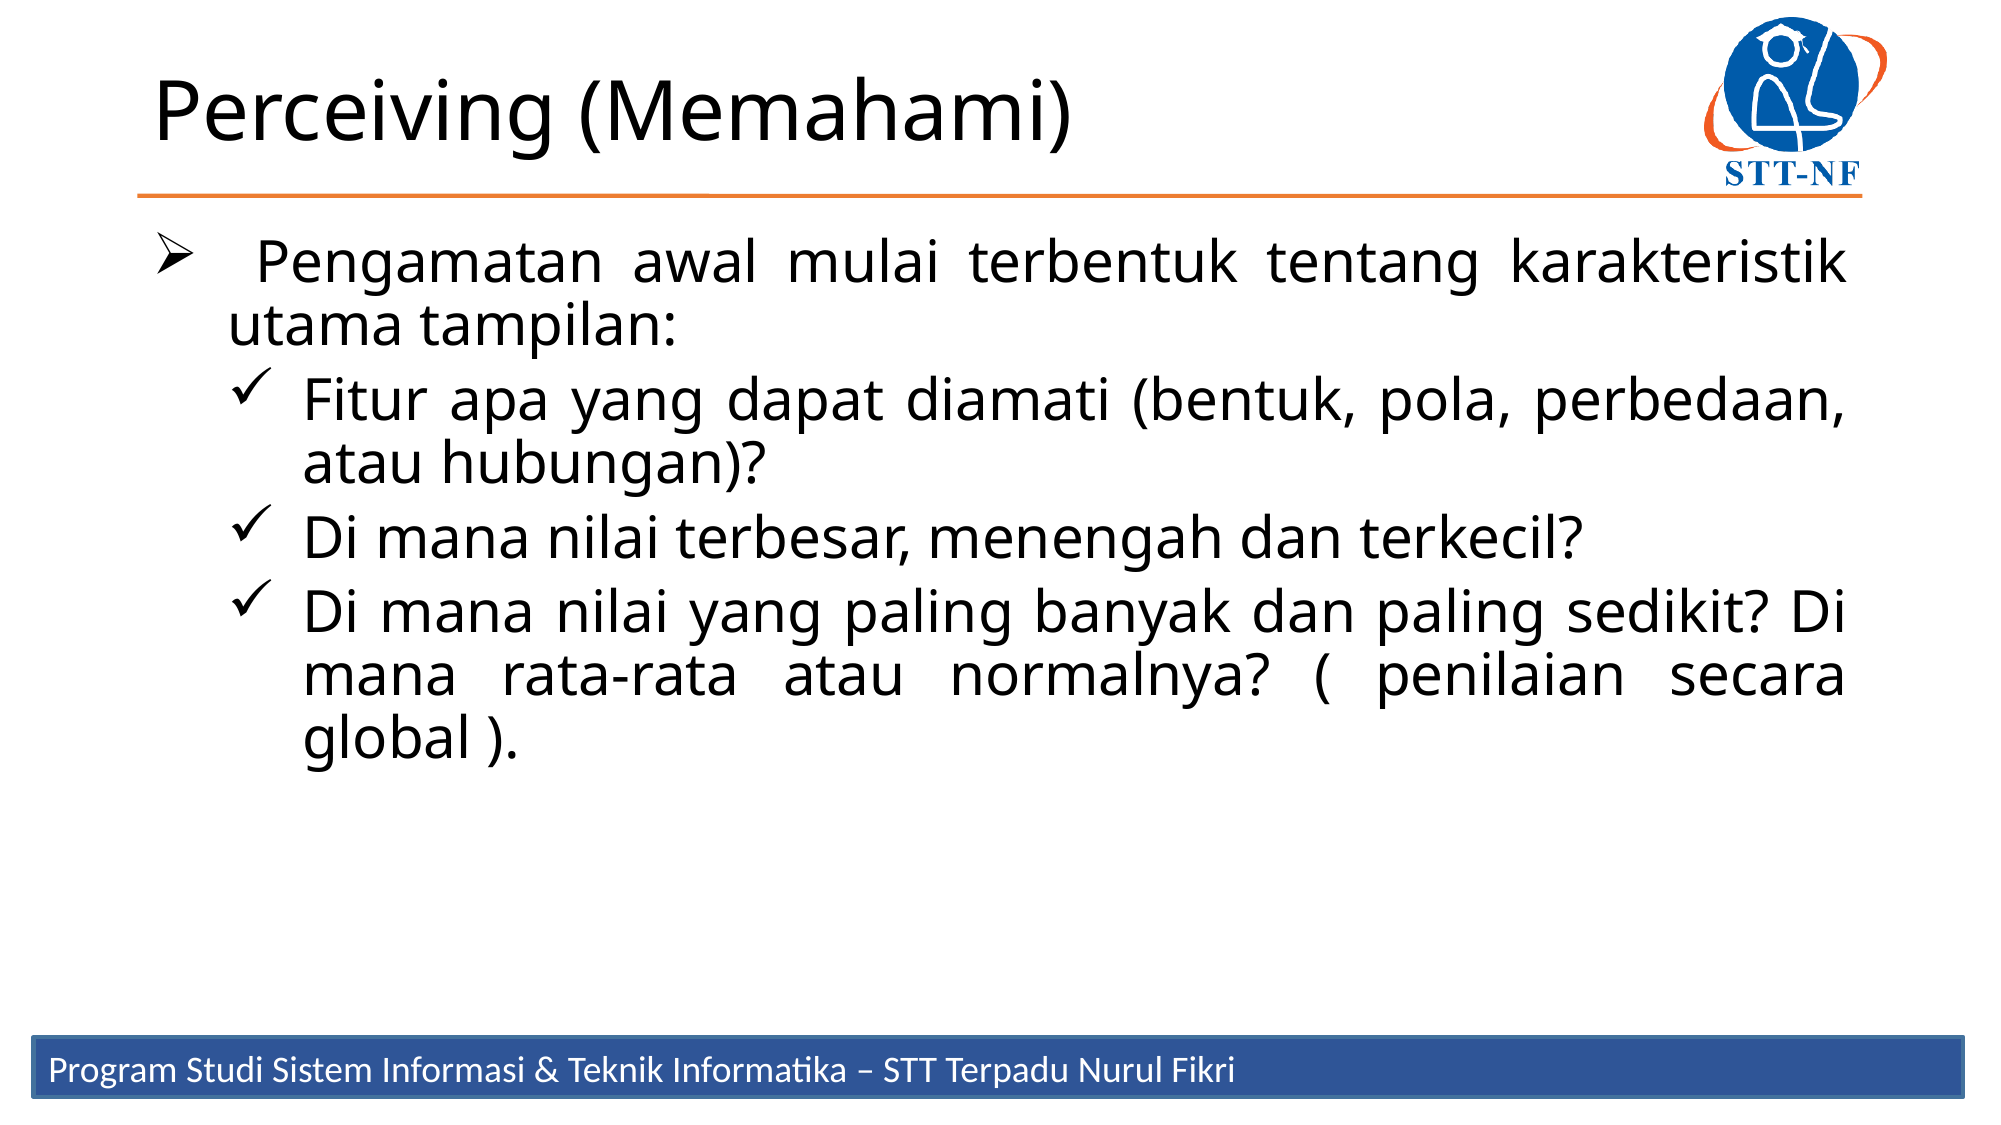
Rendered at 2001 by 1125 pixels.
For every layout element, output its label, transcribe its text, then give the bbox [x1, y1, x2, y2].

text_box Pengamatan awal mulai terbentuk tentang karakteristik utama tampilan: Fitur apa yang dapat diamati (bentuk, pola, perbedaan, atau hubungan)? Di mana nilai terbesar, menengah dan terkecil? Di mana nilai yang paling banyak dan paling sedikit? Di mana rata-rata atau normalnya? ( penilaian secara global ). [137, 225, 1863, 1014]
picture [1704, 17, 1887, 196]
text_box Perceiving (Memahami) [137, 59, 1863, 167]
